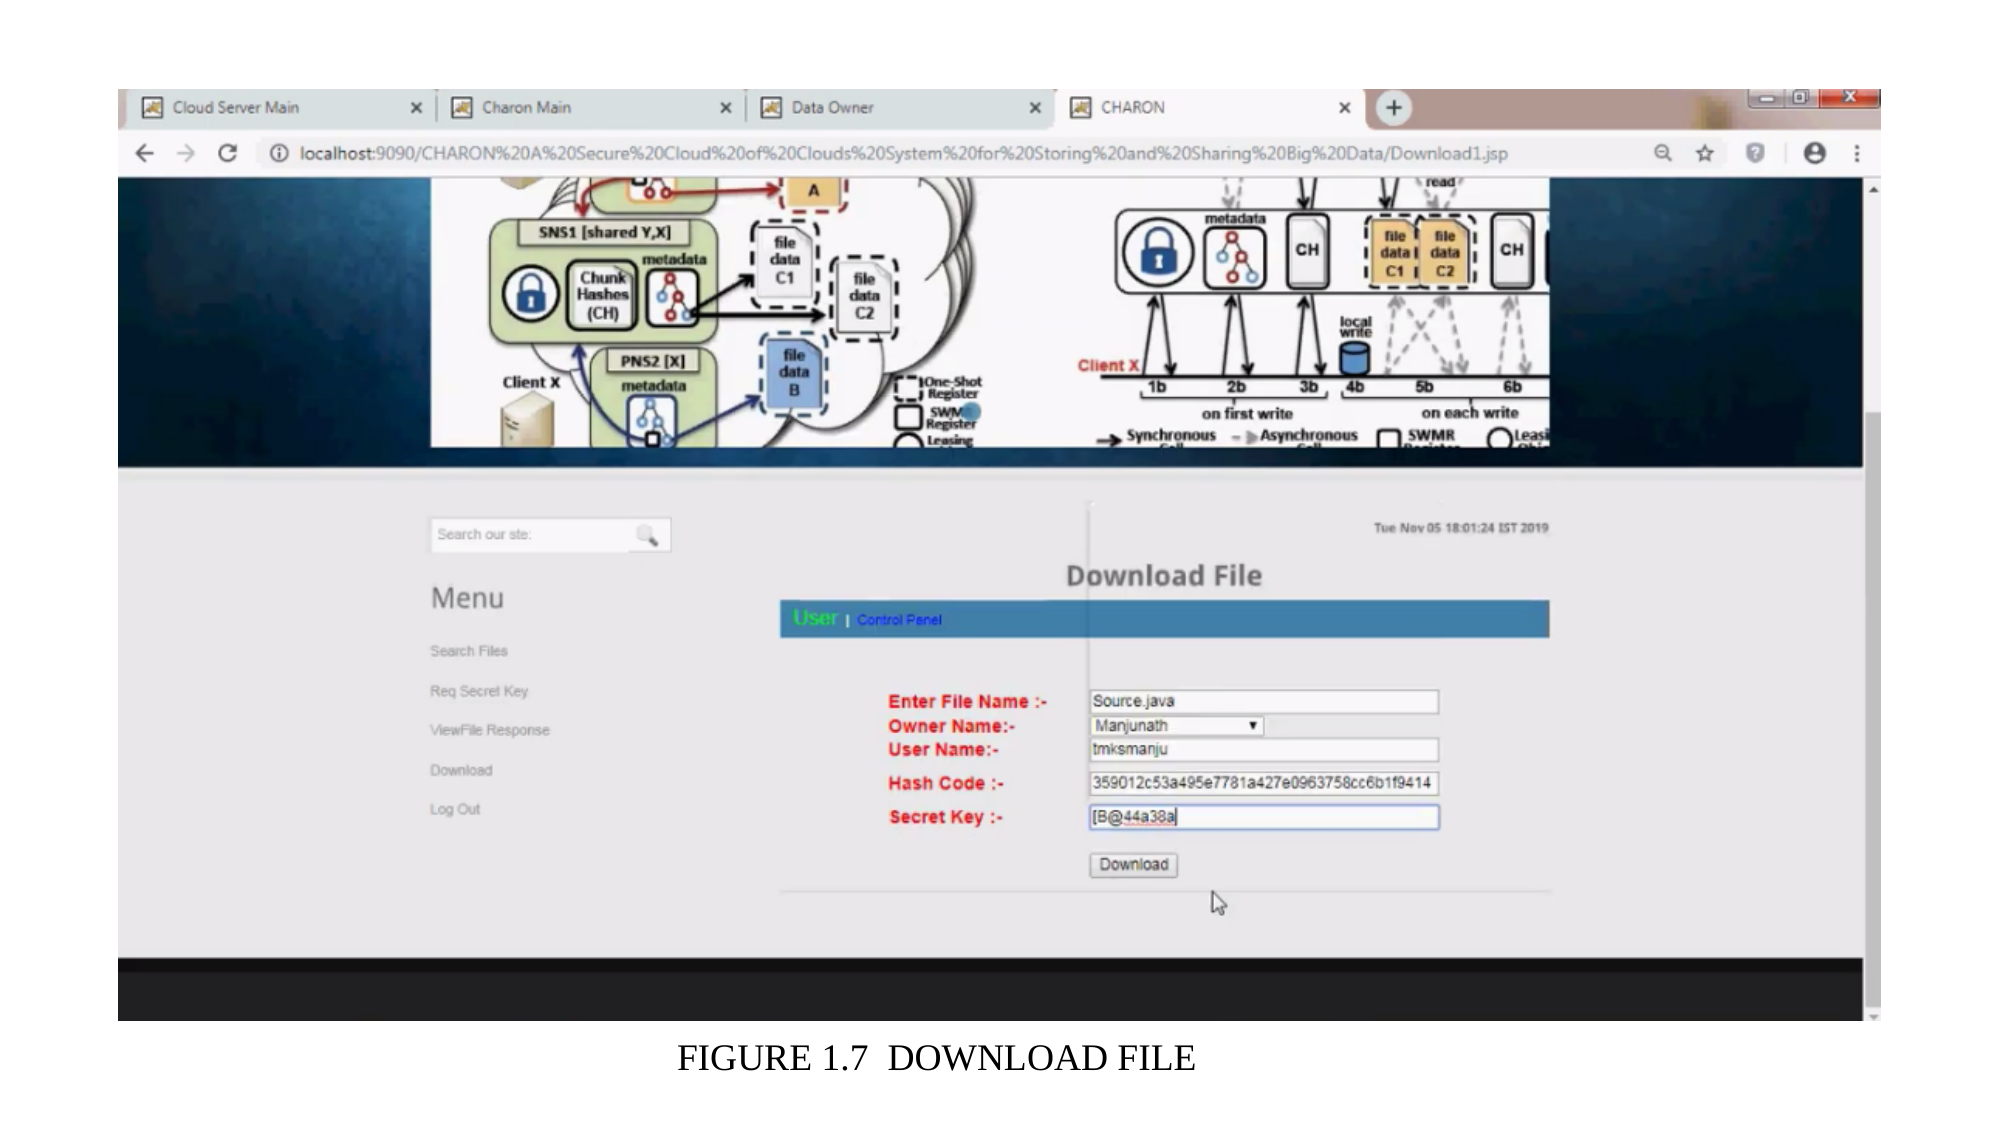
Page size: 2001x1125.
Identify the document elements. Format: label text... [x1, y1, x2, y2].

text_box FIGURE 1.7 DOWNLOAD FILE [493, 1025, 1390, 1086]
picture [118, 221, 127, 226]
picture [118, 89, 1881, 1021]
